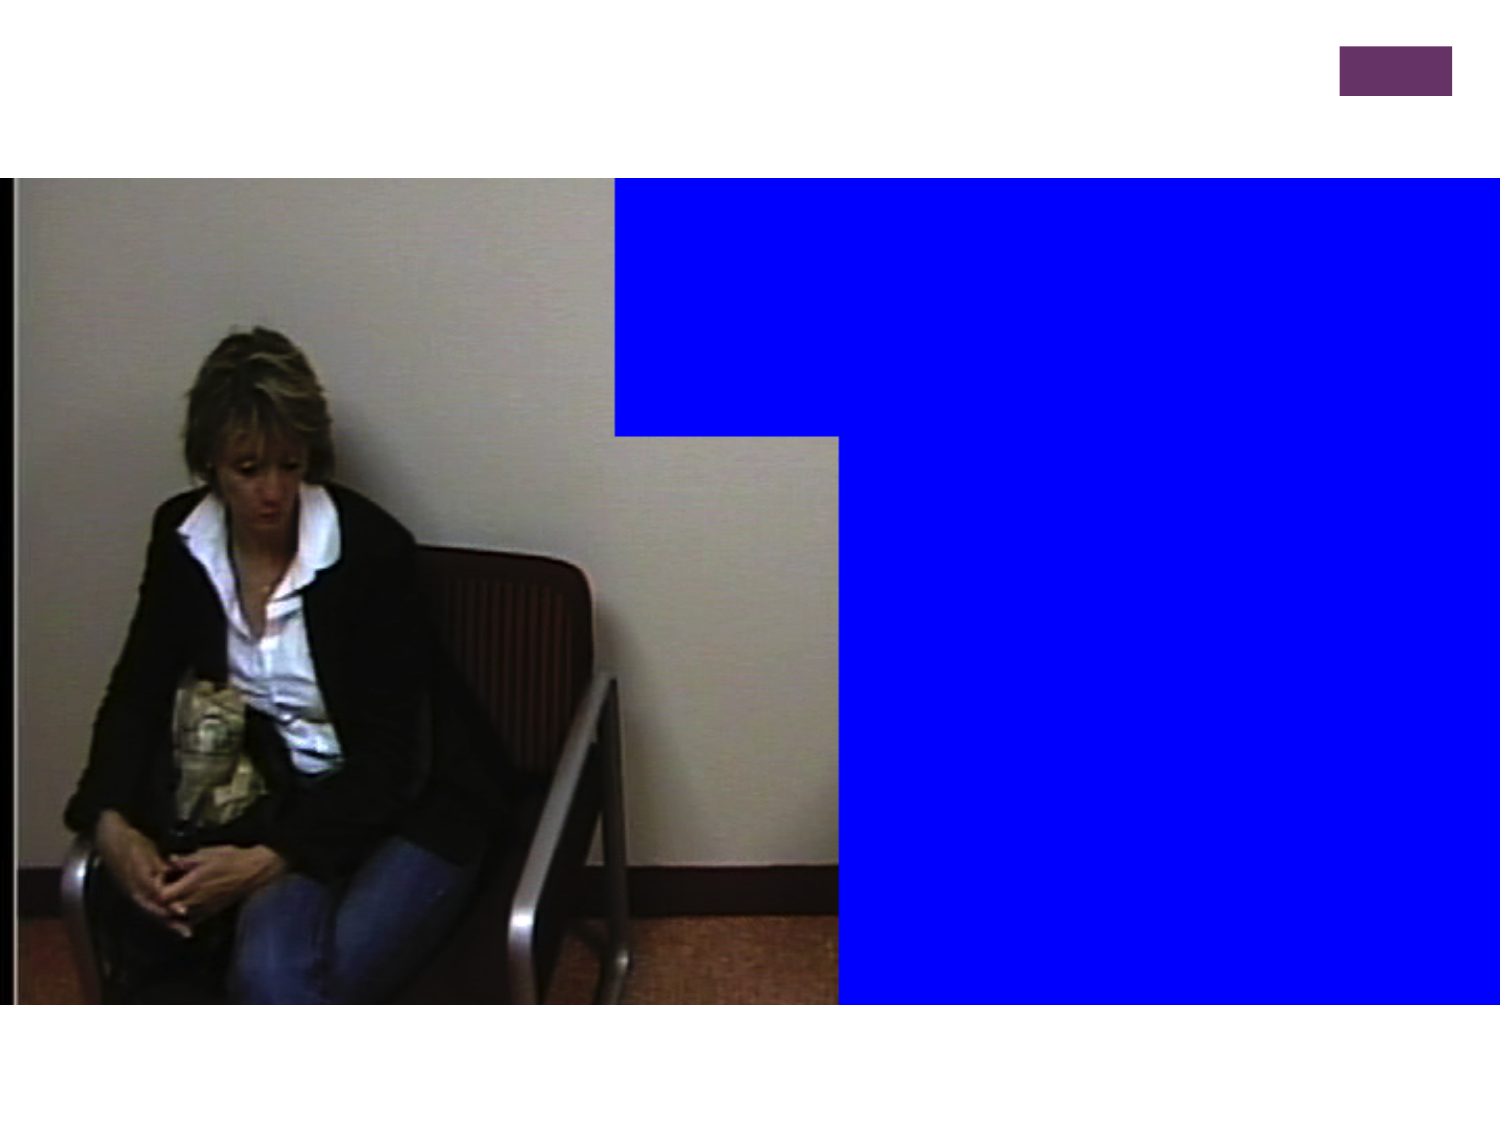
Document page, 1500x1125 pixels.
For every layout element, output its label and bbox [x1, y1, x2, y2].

list [0, 177, 1500, 1006]
